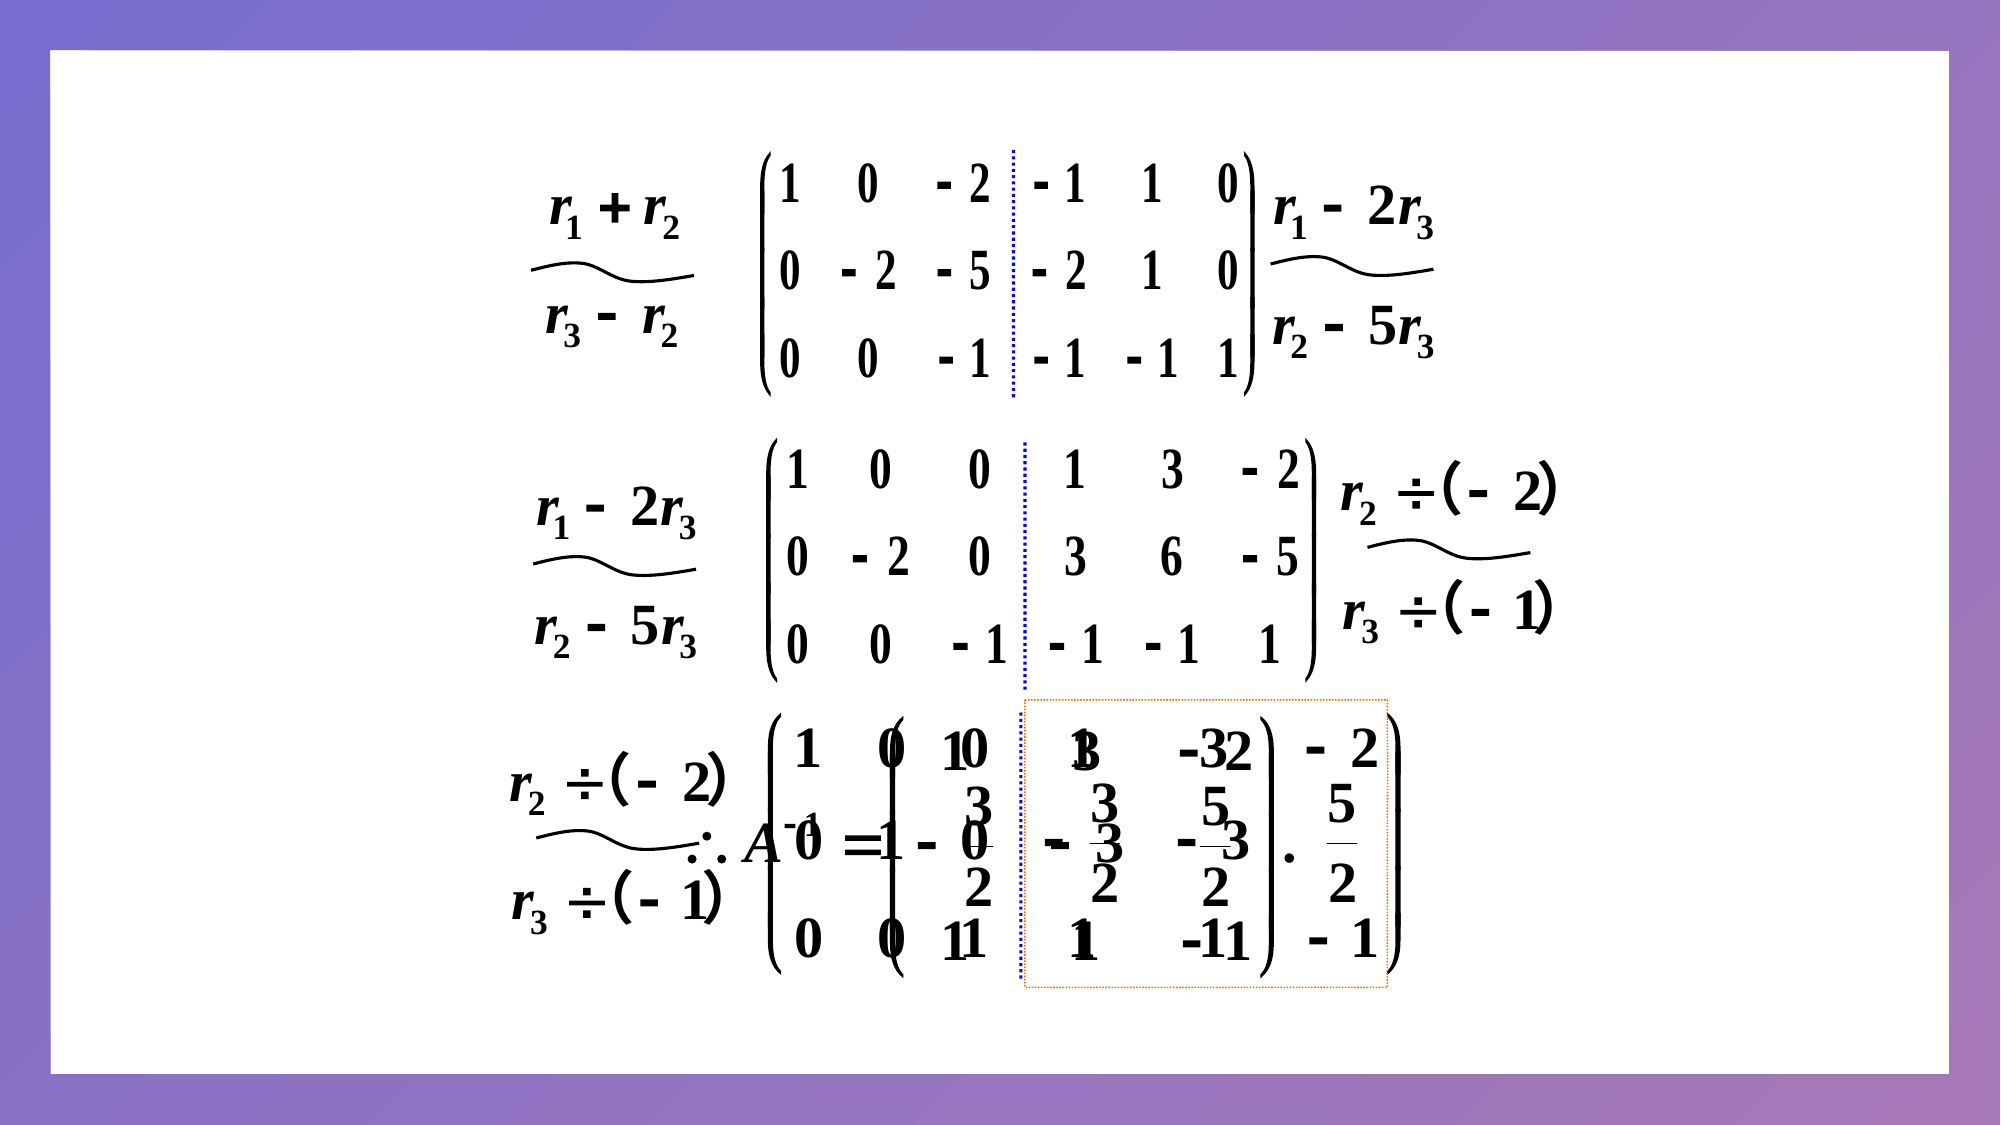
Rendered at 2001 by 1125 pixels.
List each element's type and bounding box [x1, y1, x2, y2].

text_box [1337, 460, 1569, 650]
text_box [1268, 174, 1438, 366]
text_box [531, 436, 1325, 693]
text_box [531, 174, 694, 355]
text_box [0, 0, 2000, 1125]
text_box [506, 699, 1413, 988]
text_box [756, 149, 1263, 400]
